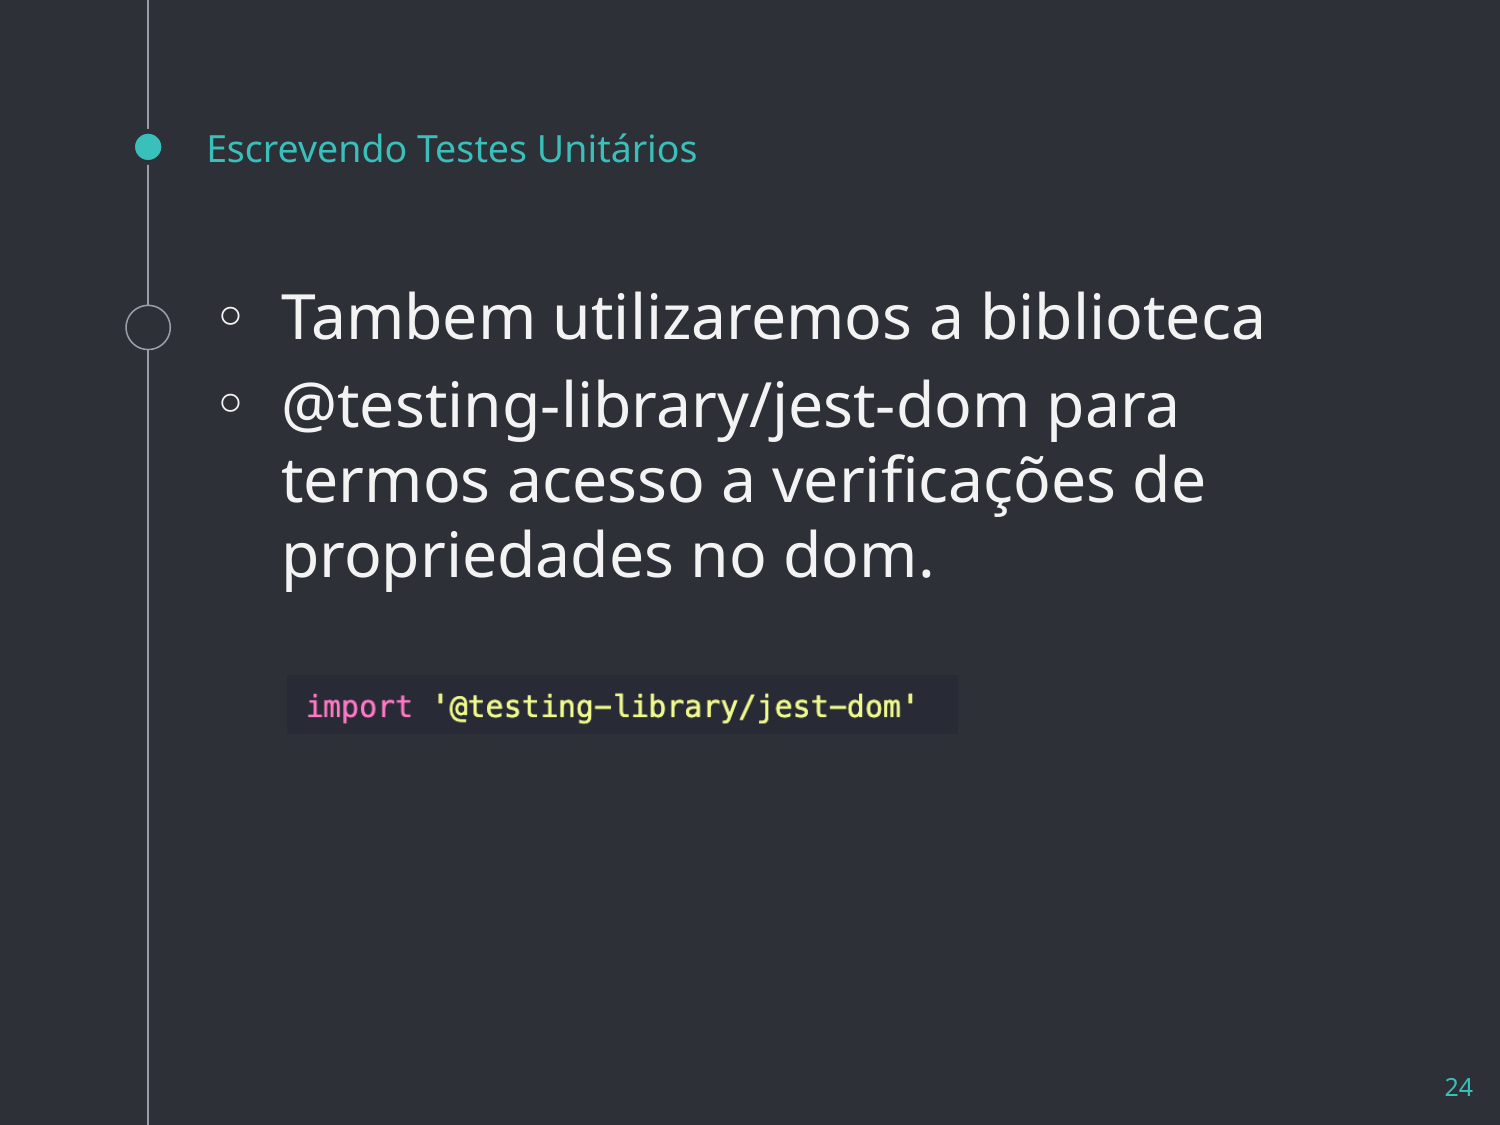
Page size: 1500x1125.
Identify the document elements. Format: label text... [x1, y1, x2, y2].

picture [286, 675, 959, 735]
slide_number 24 [1398, 1056, 1489, 1125]
list Tambem utilizaremos a biblioteca @testing-library/jest-dom para termos acesso a verificações de propriedades no dom. [191, 262, 1317, 1078]
title Escrevendo Testes Unitários [191, 109, 1317, 185]
